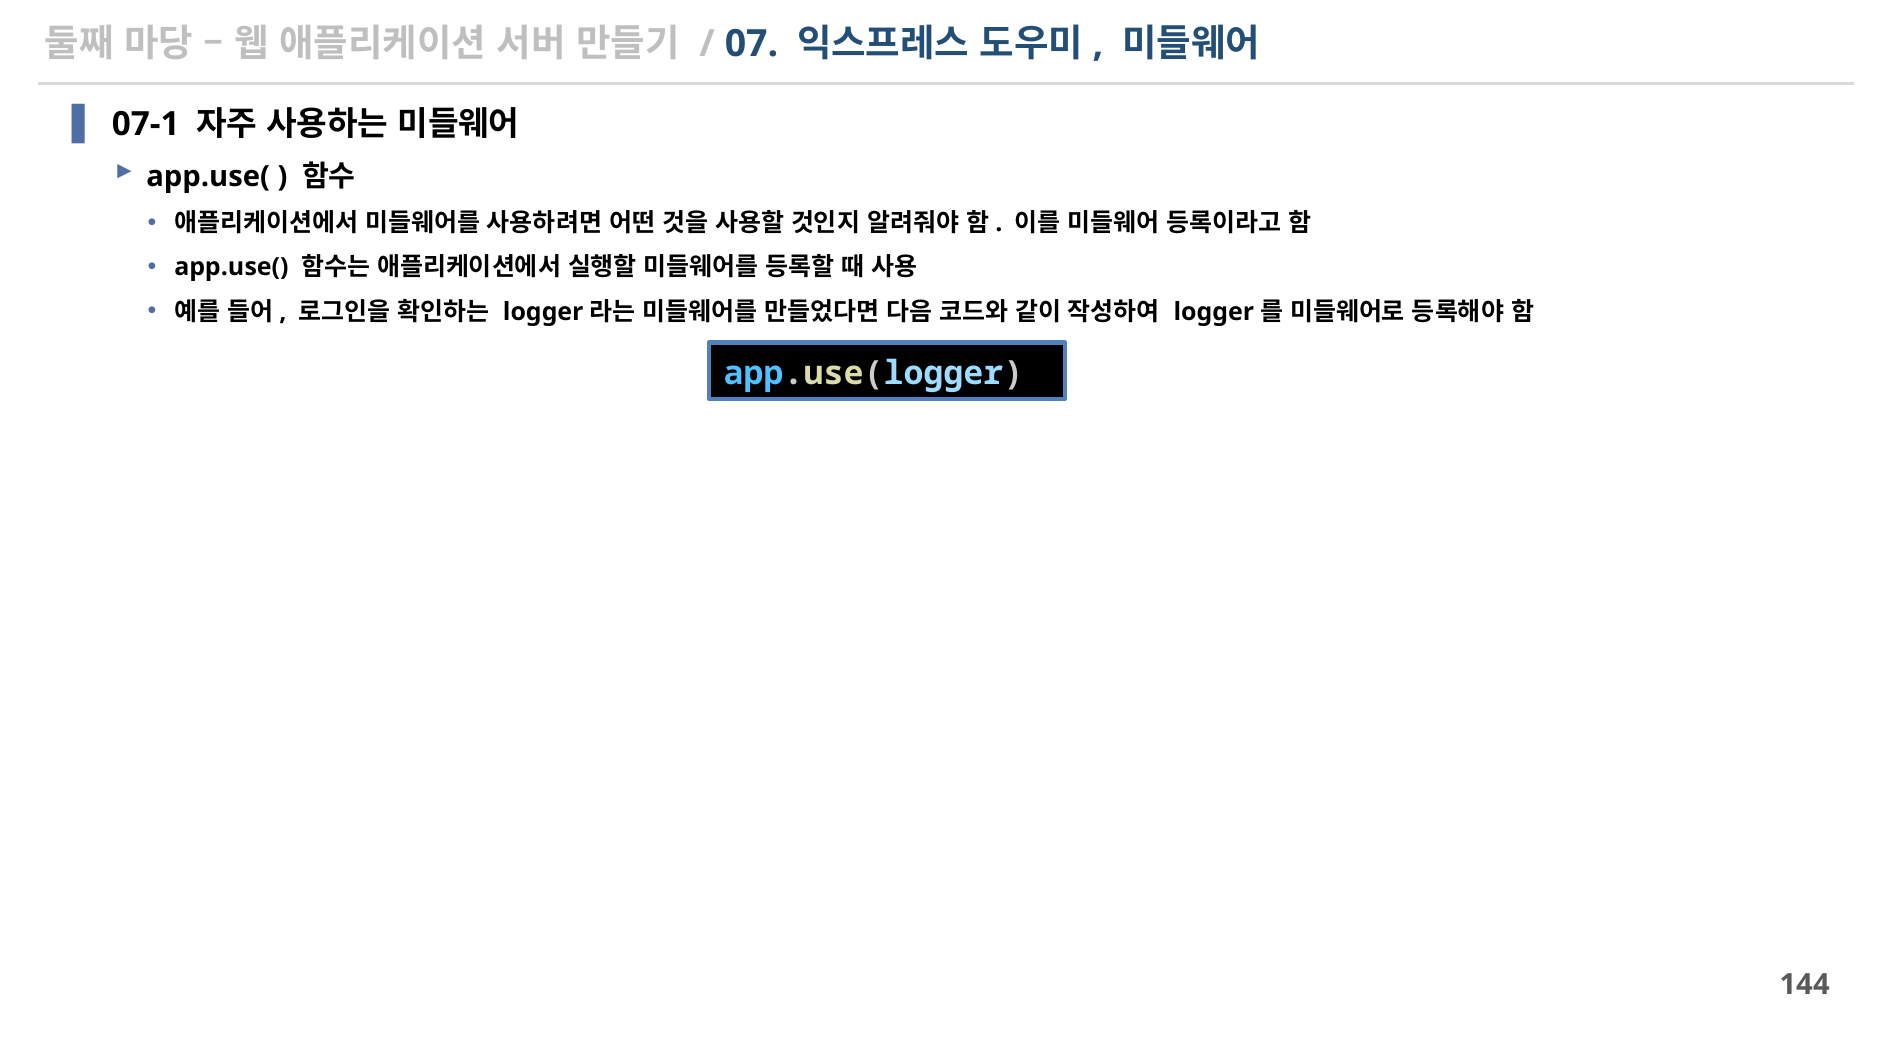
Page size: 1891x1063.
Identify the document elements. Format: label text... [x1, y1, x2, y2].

title 둘째 마당 – 웹 애플리케이션 서버 만들기 / 07. 익스프레스 도우미, 미들웨어 [29, 11, 1855, 73]
text_box app.use(logger) [707, 340, 1067, 401]
list 07-1 자주 사용하는 미들웨어 app.use( ) 함수 애플리케이션에서 미들웨어를 사용하려면 어떤 것을 사용할 것인지 알려줘야 함. 이를 미들웨어 등록이라고 함 app.use() 함수는 애플리케이션에서 실행할 미들웨어를 등록할 때 사용 예를 들어, 로그인을 확인하는 logger라는 미들웨어를 만들었다면 다음 코드와 같이 작성하여 logger를 미들웨어로 등록해야 함 [43, 94, 1808, 506]
slide_number 144 [1703, 956, 1845, 1014]
